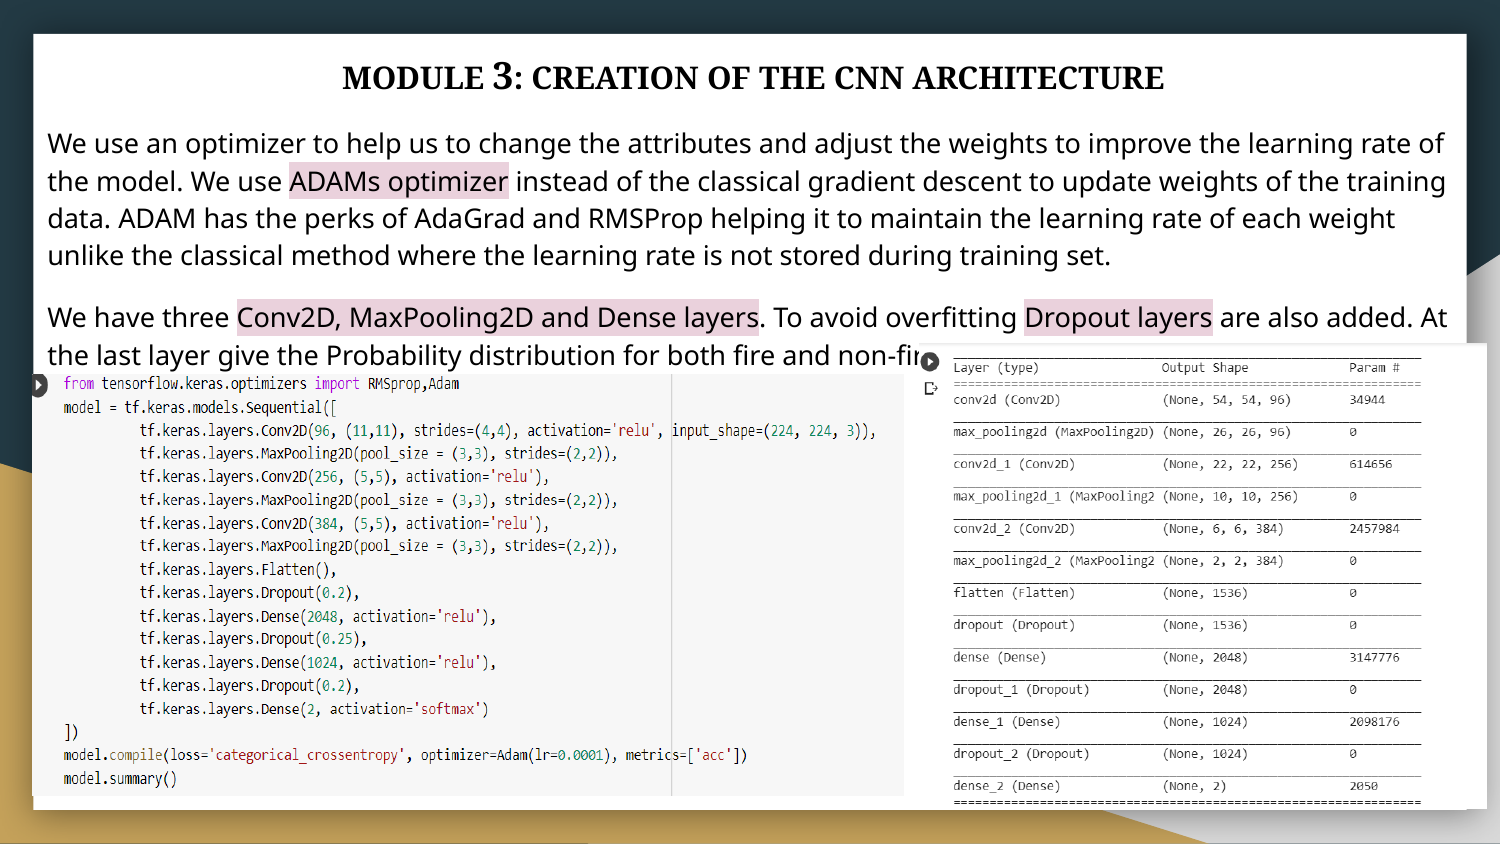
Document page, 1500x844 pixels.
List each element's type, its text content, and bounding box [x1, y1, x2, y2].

list MODULE 3: CREATION OF THE CNN ARCHITECTURE We use an optimizer to help us to change the attributes and adjust the weights to improve the learning rate of the model. We use ADAMs optimizer instead of the classical gradient descent to update weights of the training data. ADAM has the perks of AdaGrad and RMSProp helping it to maintain the learning rate of each weight unlike the classical method where the learning rate is not stored during training set. We have three Conv2D, MaxPooling2D and Dense layers. To avoid overfitting Dropout layers are also added. At the last layer give the Probability distribution for both fire and non-fire. [32, 30, 1468, 814]
picture [32, 373, 904, 797]
picture [919, 343, 1487, 809]
